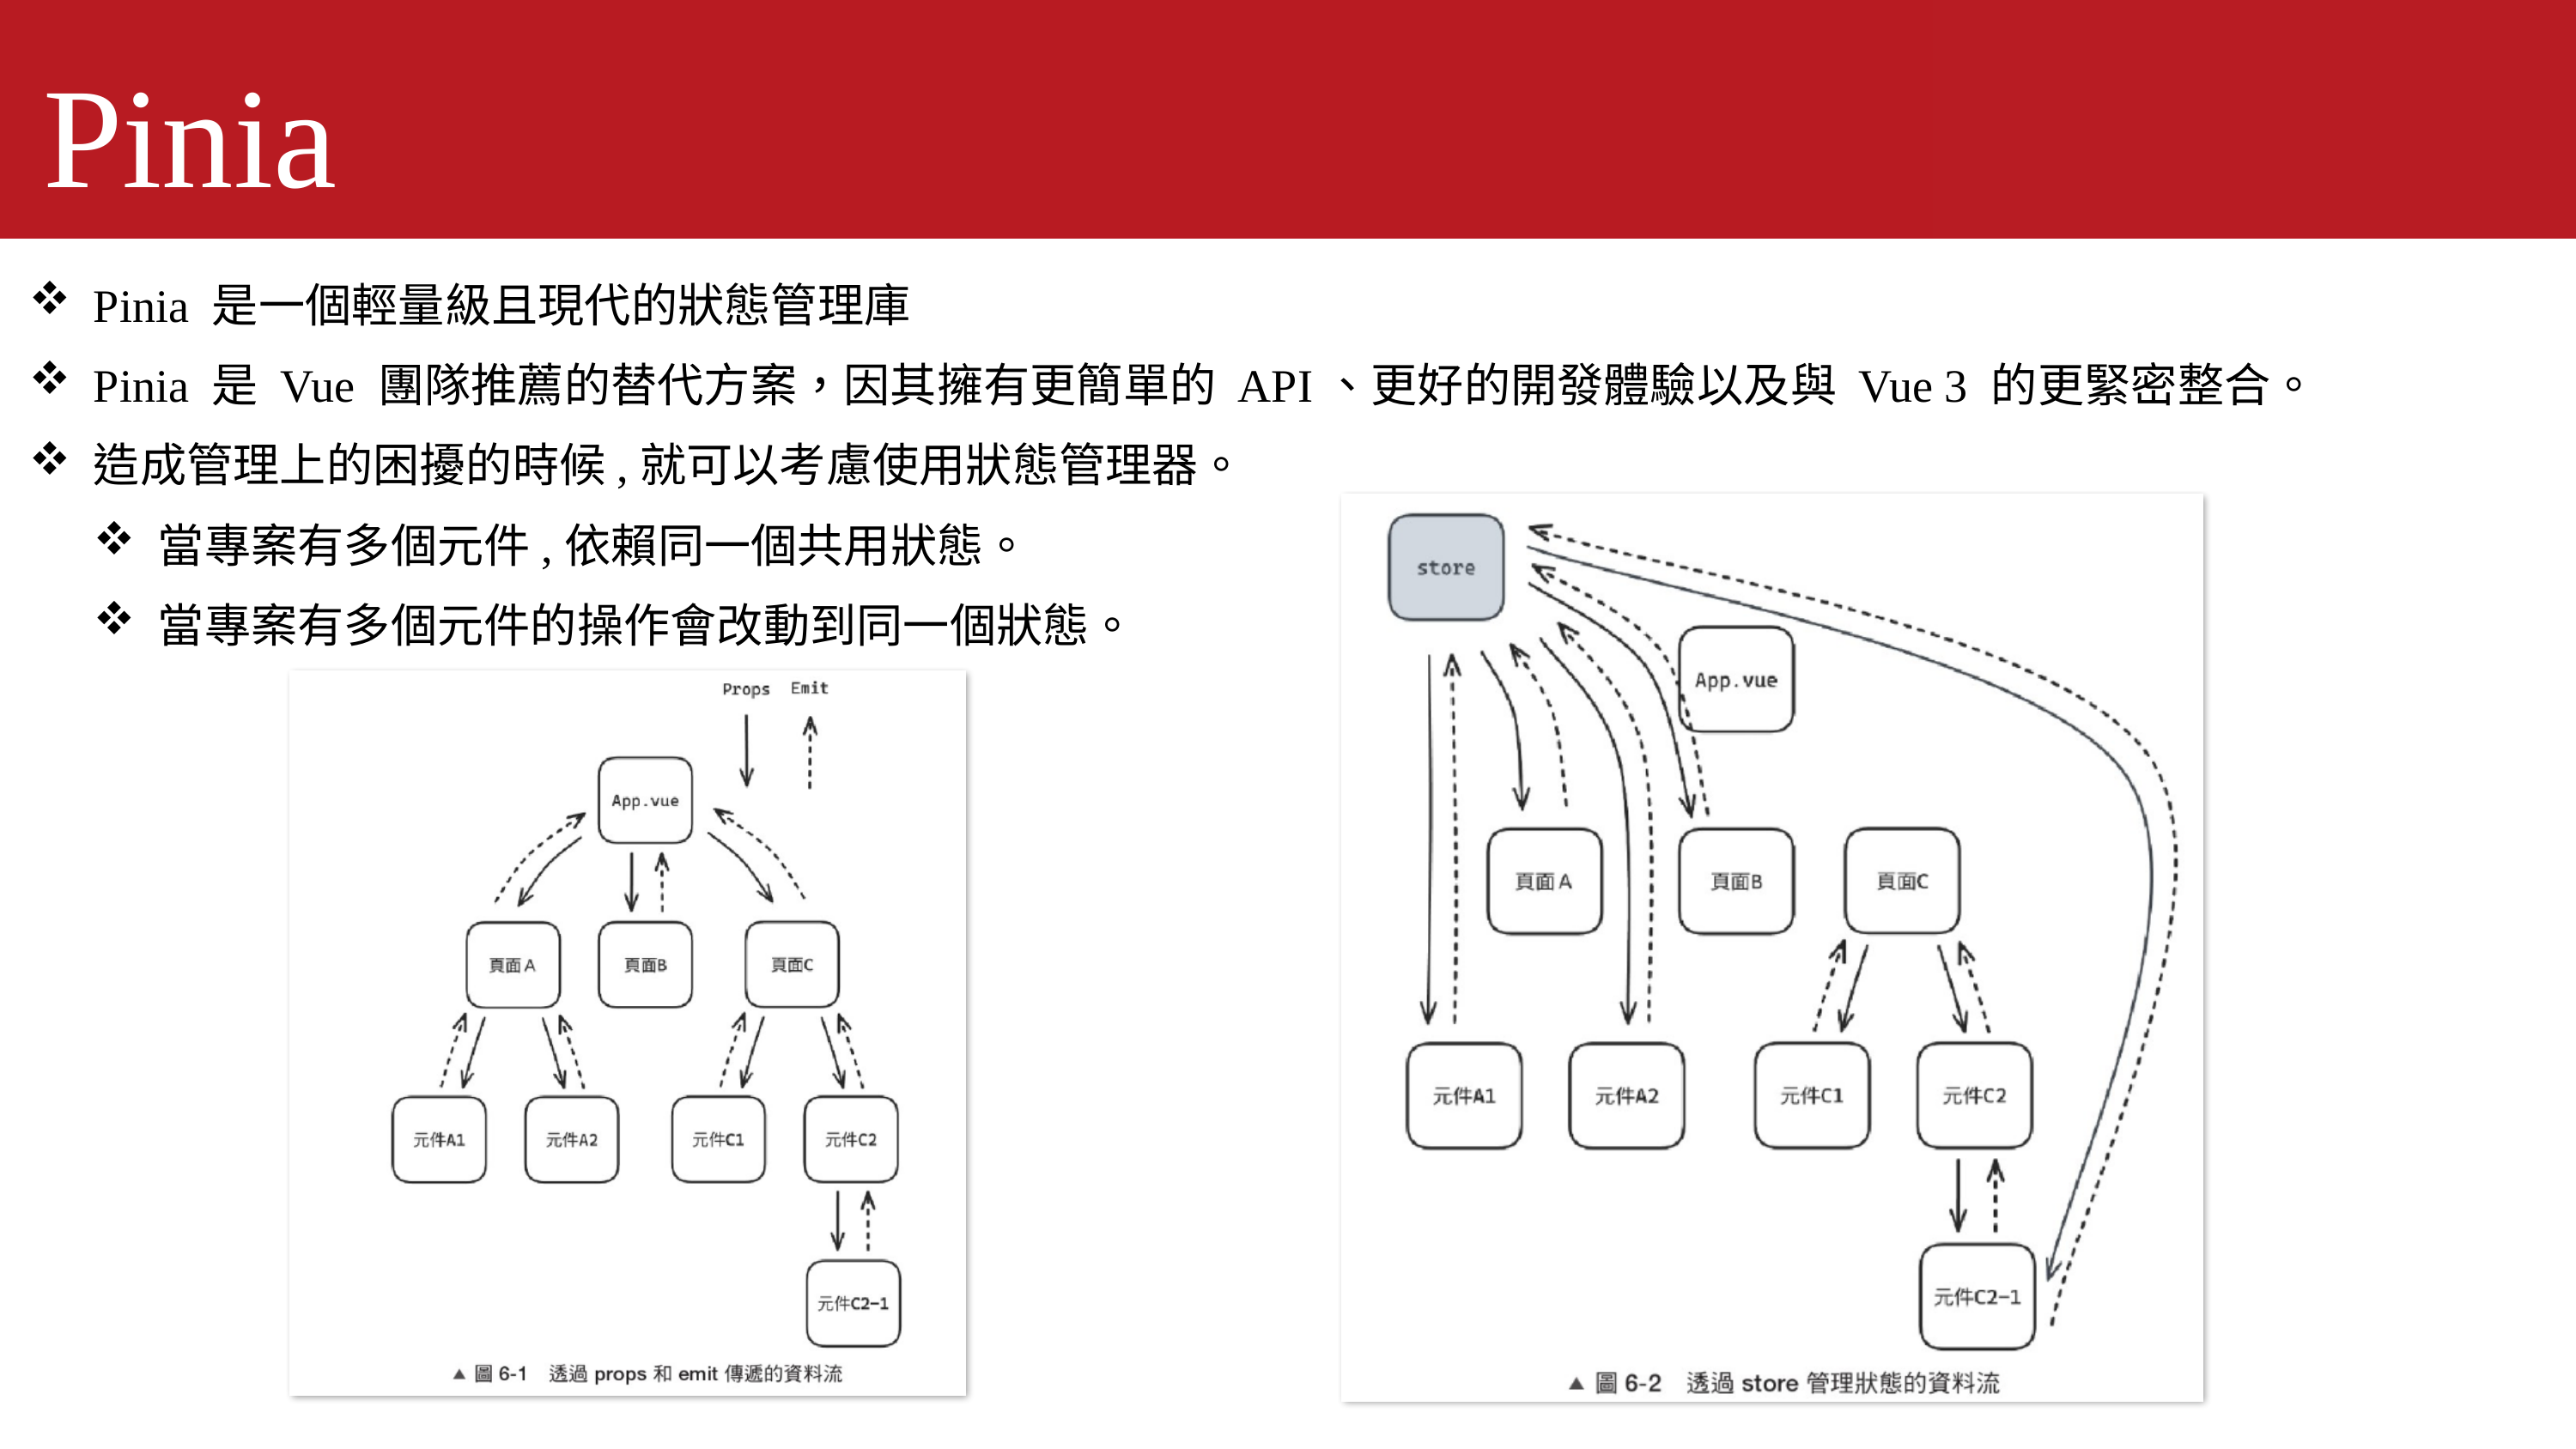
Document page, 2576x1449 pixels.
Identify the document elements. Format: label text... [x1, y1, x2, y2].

picture [289, 670, 967, 1397]
picture [1341, 494, 2203, 1402]
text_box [0, 0, 2576, 239]
text_box Pinia 是一個輕量級且現代的狀態管理庫 Pinia 是 Vue 團隊推薦的替代方案，因其擁有更簡單的 API、更好的開發體驗以及與 Vue 3 的更緊密整合。 造成管理上的困擾的時候,就可以考慮使用狀態管理器。 當專案有多個元件,依賴同一個共用狀態。 當專案有多個元件的操作會改動到同一個狀態。 [28, 251, 2308, 652]
